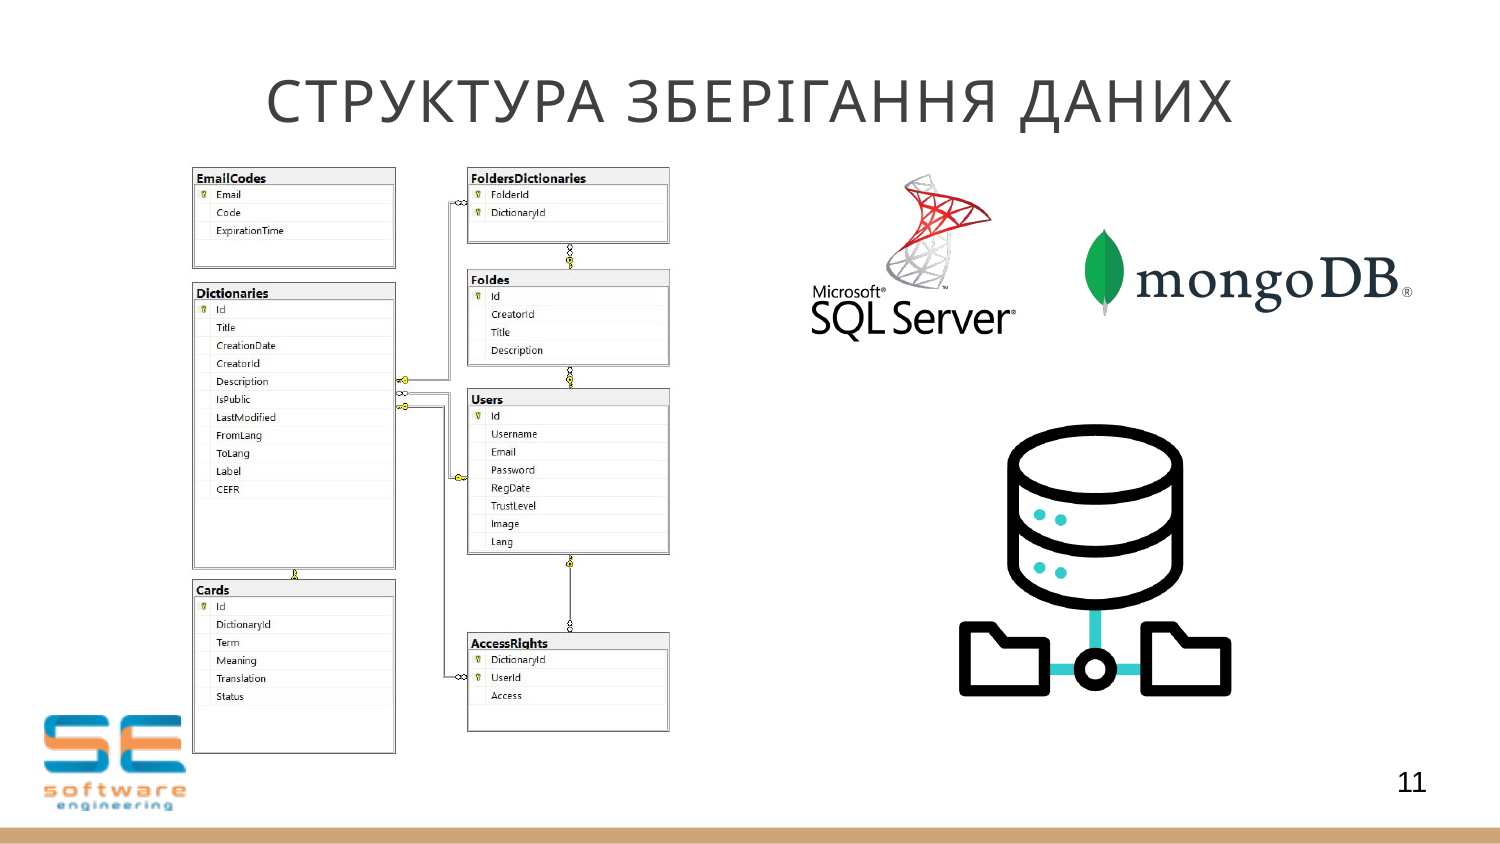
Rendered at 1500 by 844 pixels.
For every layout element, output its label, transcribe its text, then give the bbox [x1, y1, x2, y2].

picture [43, 155, 677, 811]
picture [913, 378, 1276, 741]
text_box 11 [1382, 755, 1500, 806]
text_box Структура зберігання даних [47, 44, 1453, 164]
picture [1082, 226, 1414, 317]
picture [810, 172, 1018, 343]
